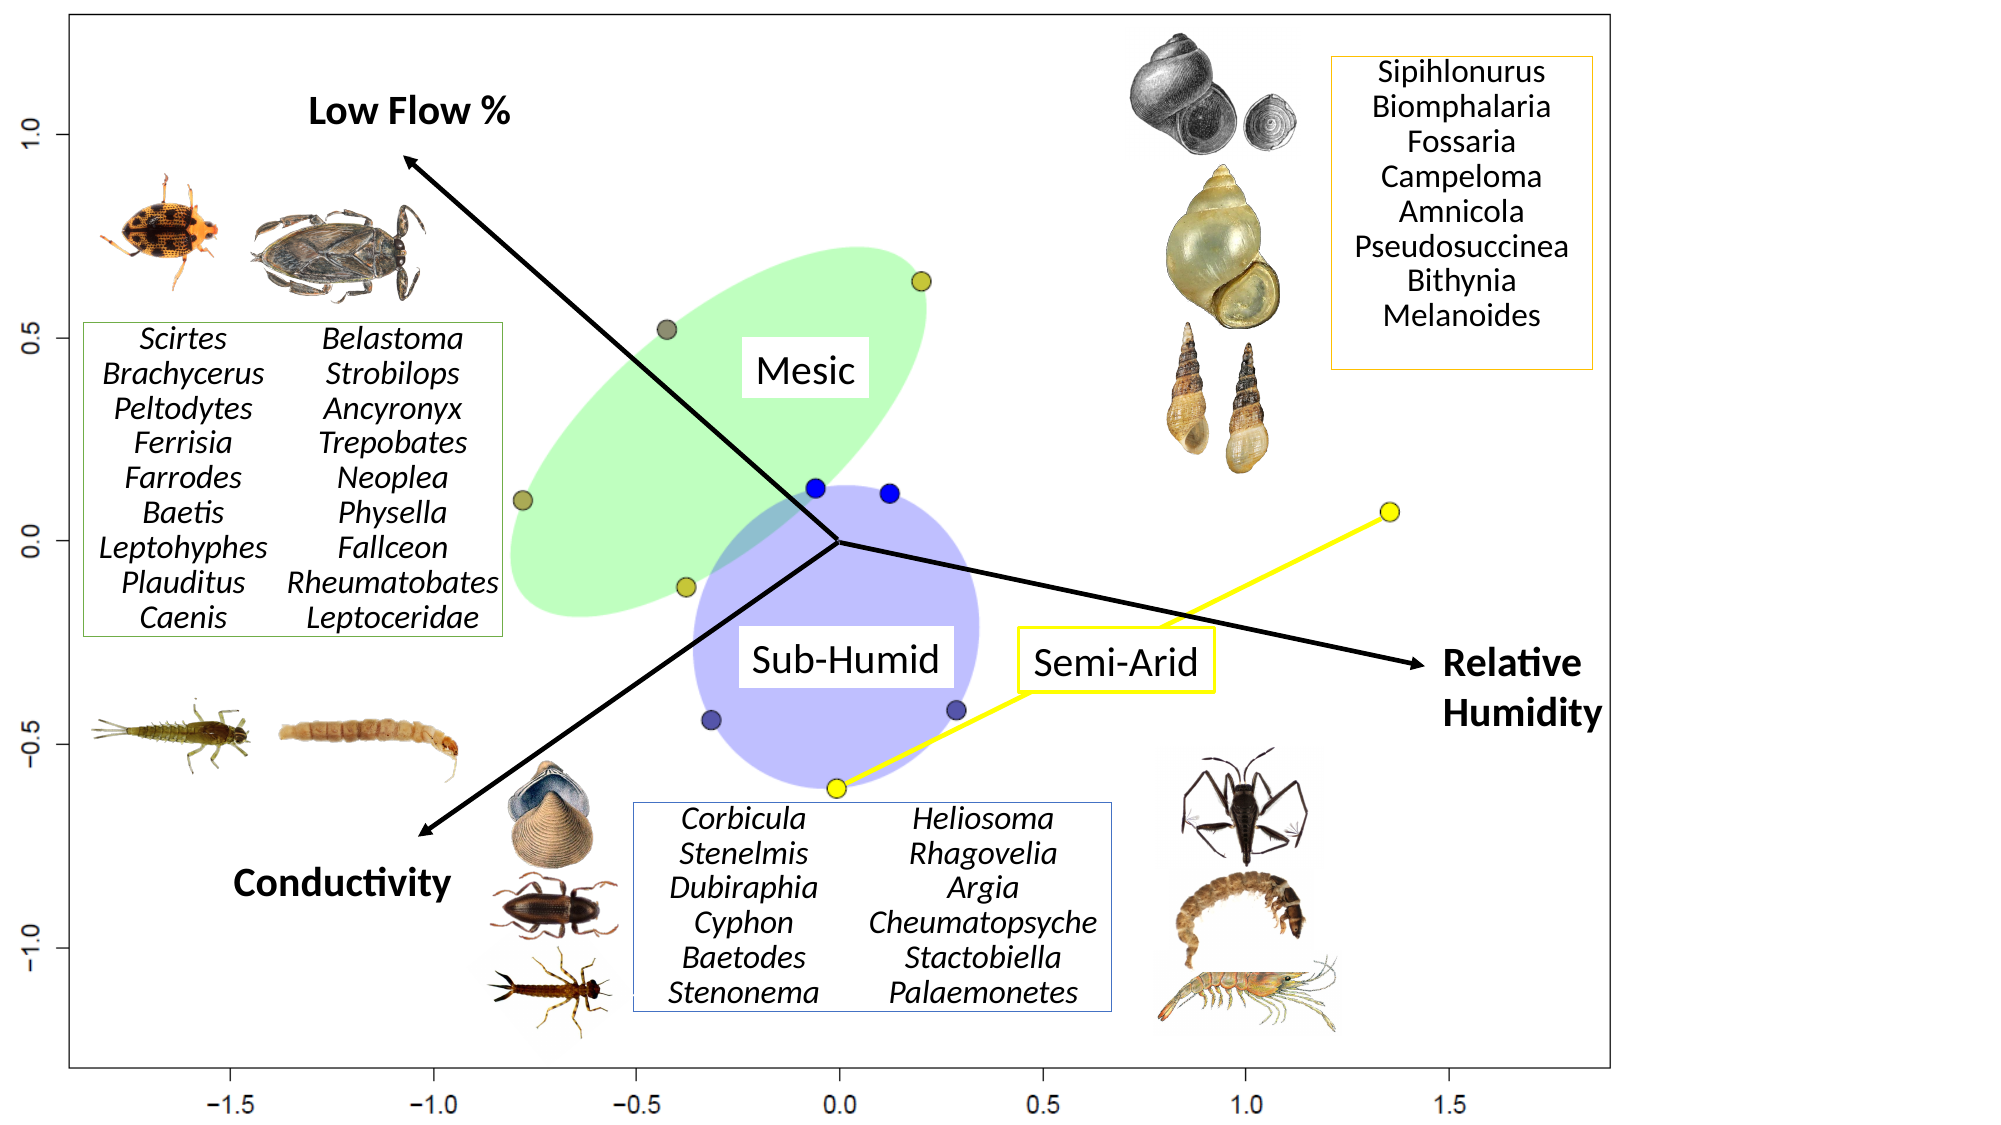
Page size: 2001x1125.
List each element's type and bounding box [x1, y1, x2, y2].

text_box [839, 542, 1425, 667]
text_box [403, 155, 838, 540]
text_box [845, 667, 1382, 784]
text_box [417, 542, 839, 837]
picture [0, 0, 1626, 1125]
text_box [845, 518, 1382, 542]
